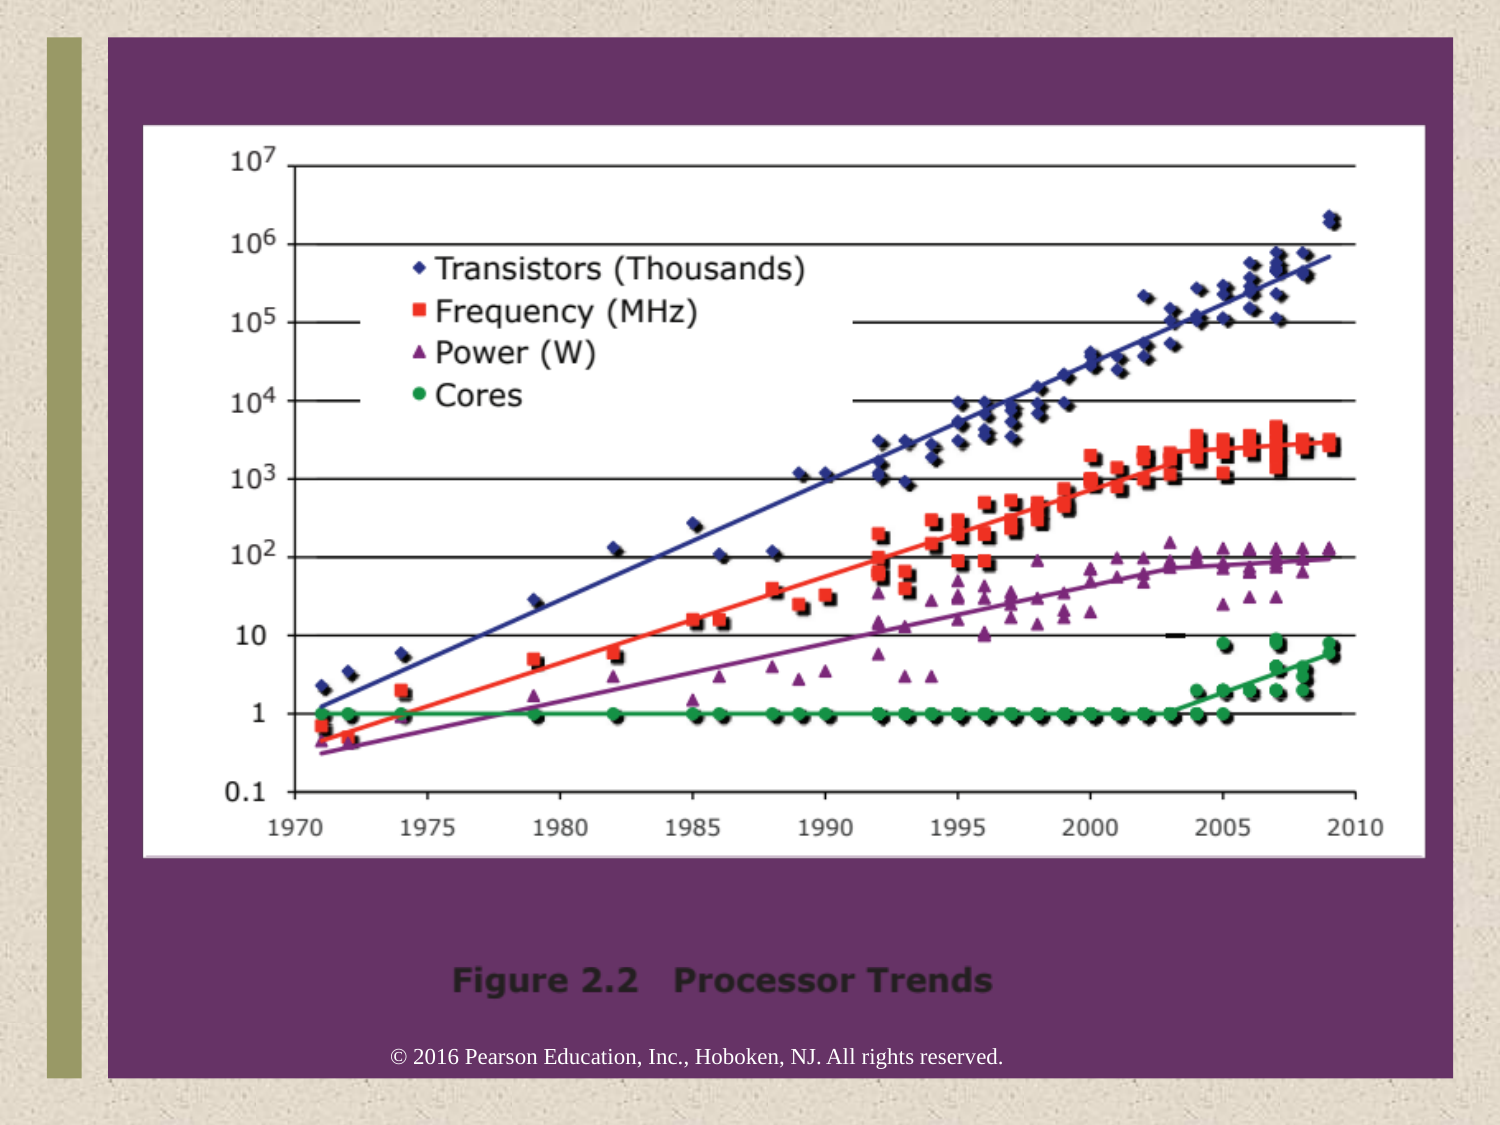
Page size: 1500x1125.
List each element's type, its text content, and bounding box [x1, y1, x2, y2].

picture [0, 0, 1500, 1125]
footer © 2016 Pearson Education, Inc., Hoboken, NJ. All rights reserved. [375, 1062, 1300, 1085]
